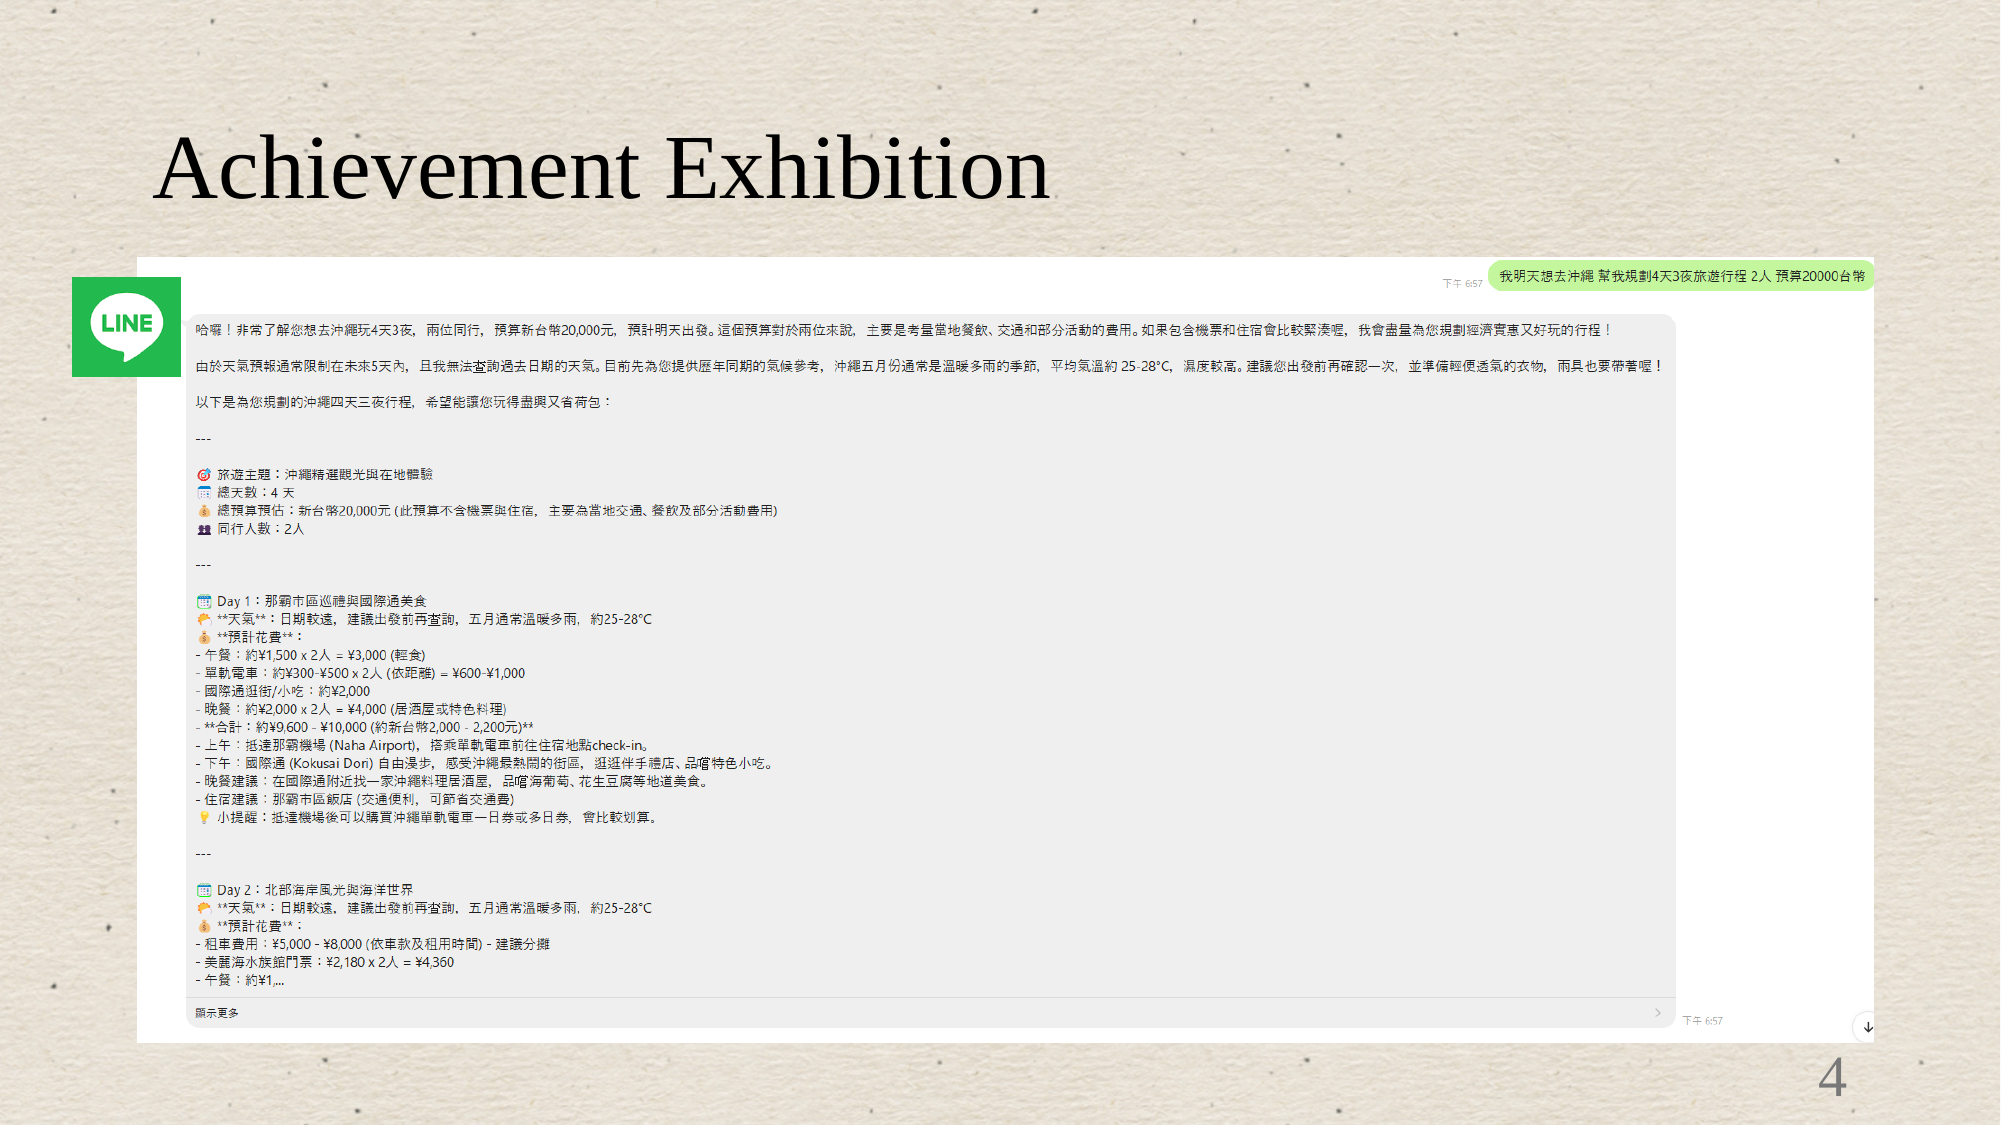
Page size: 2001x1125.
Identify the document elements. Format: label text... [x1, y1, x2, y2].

slide_number 4 [1412, 1044, 1863, 1103]
title Achievement Exhibition [137, 59, 1863, 257]
picture [0, 0, 2001, 1125]
